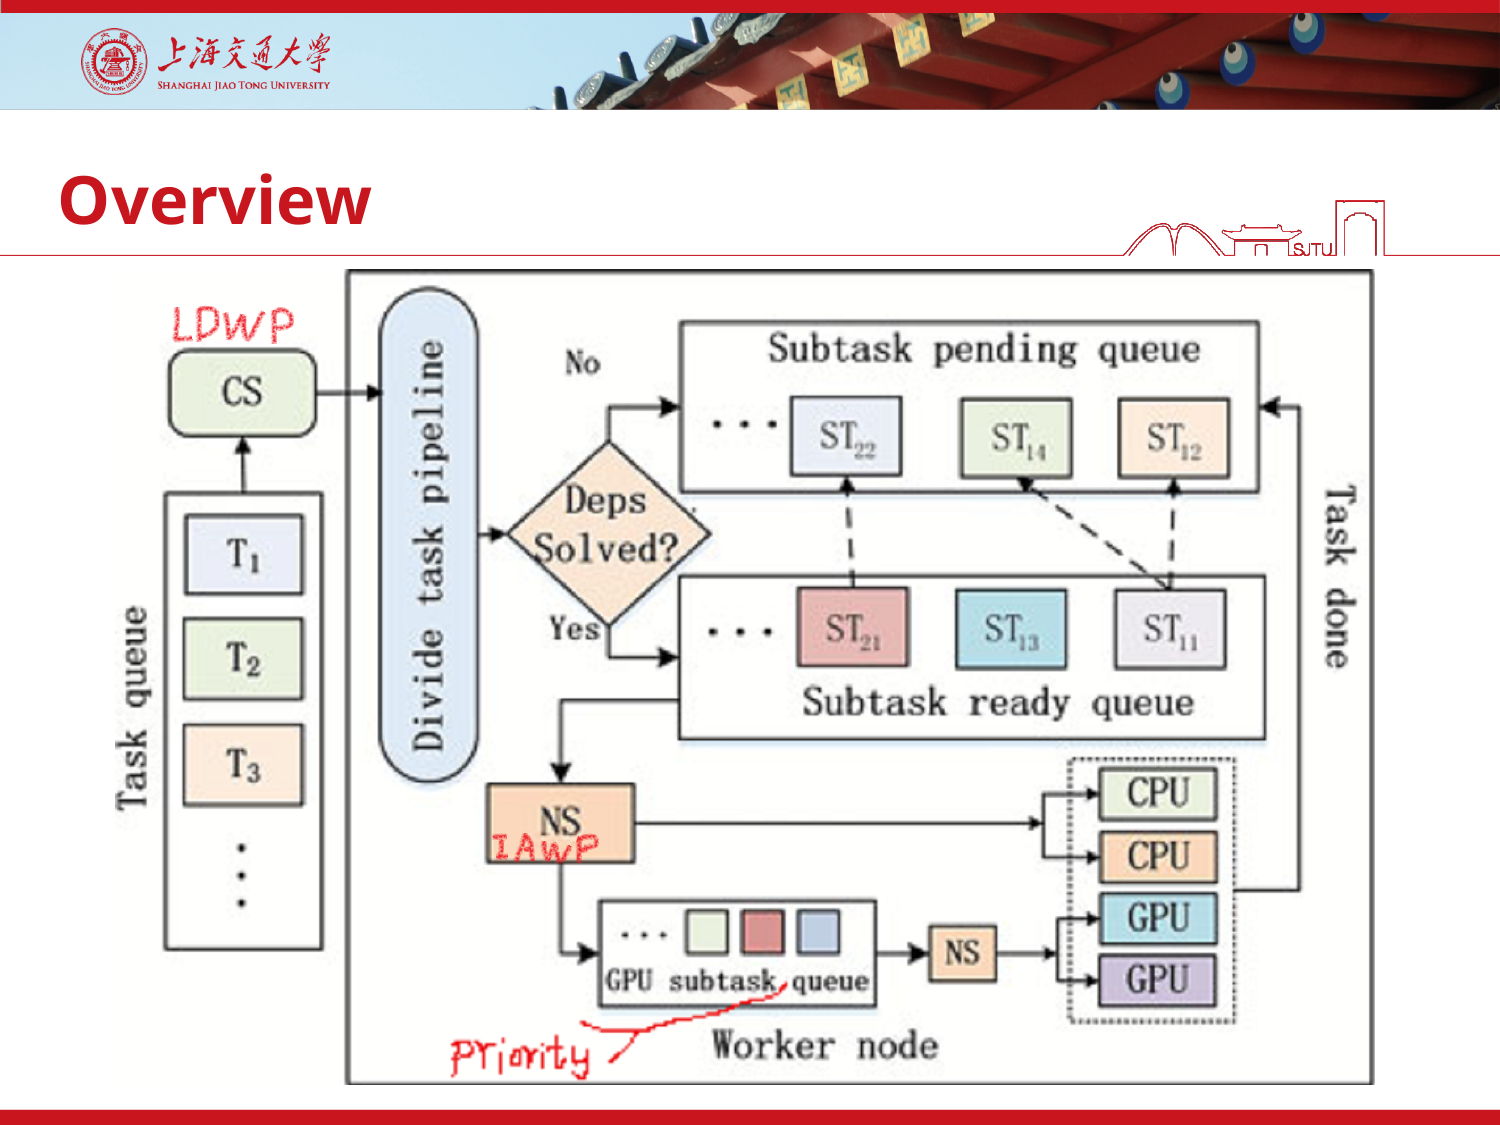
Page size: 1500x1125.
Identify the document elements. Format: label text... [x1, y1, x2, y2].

picture [0, 200, 1500, 256]
title Overview [43, 160, 1447, 255]
picture [0, 0, 1500, 110]
picture [115, 269, 1375, 1085]
